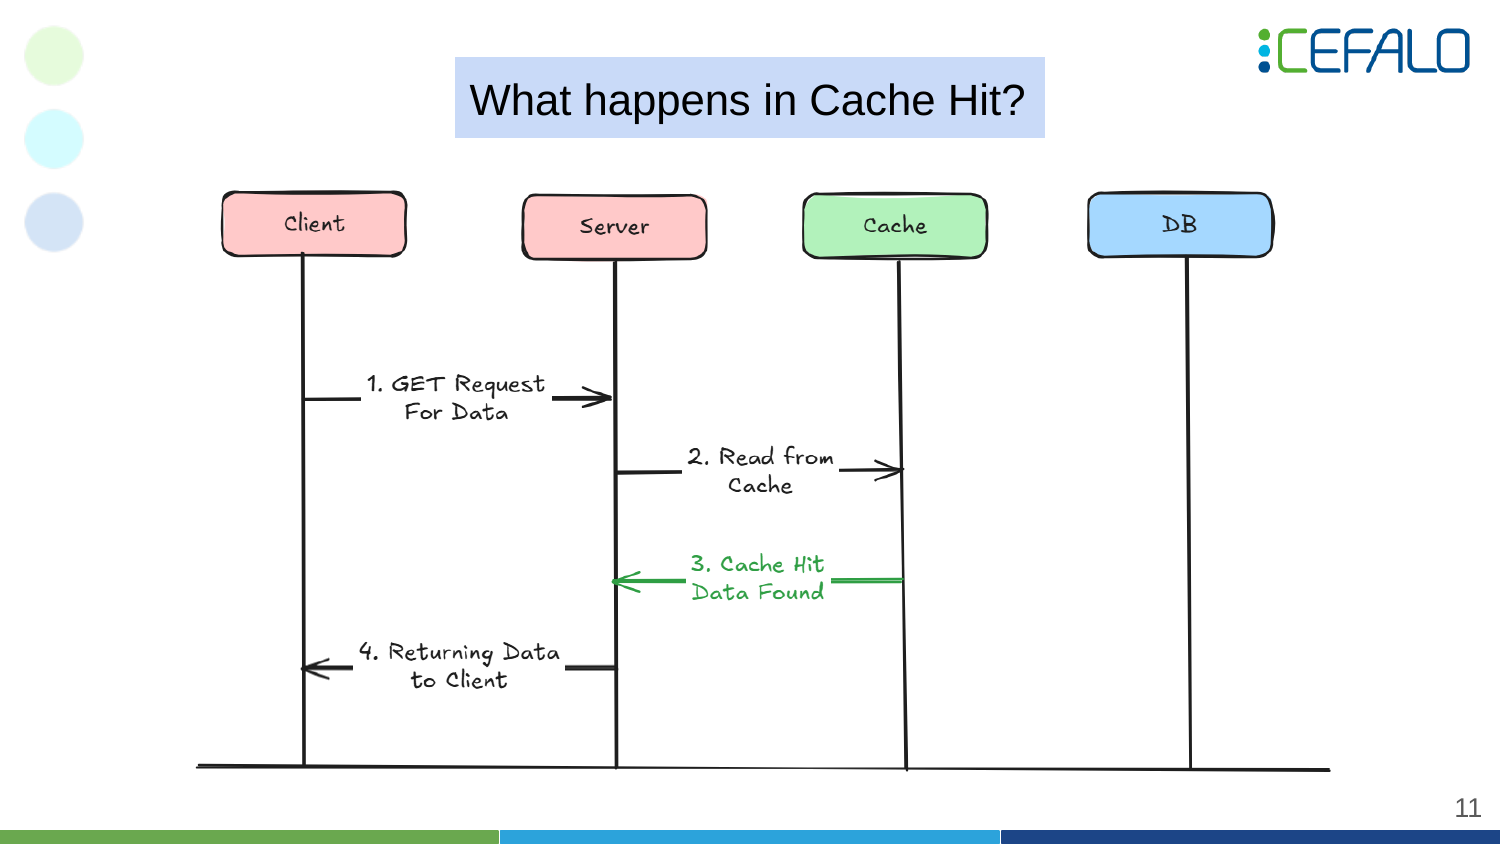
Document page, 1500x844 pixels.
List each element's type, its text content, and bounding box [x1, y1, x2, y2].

picture [128, 155, 1372, 812]
slide_number ‹#› [1403, 779, 1494, 844]
text_box What happens in Cache Hit? [454, 56, 1046, 139]
picture [1258, 28, 1470, 73]
